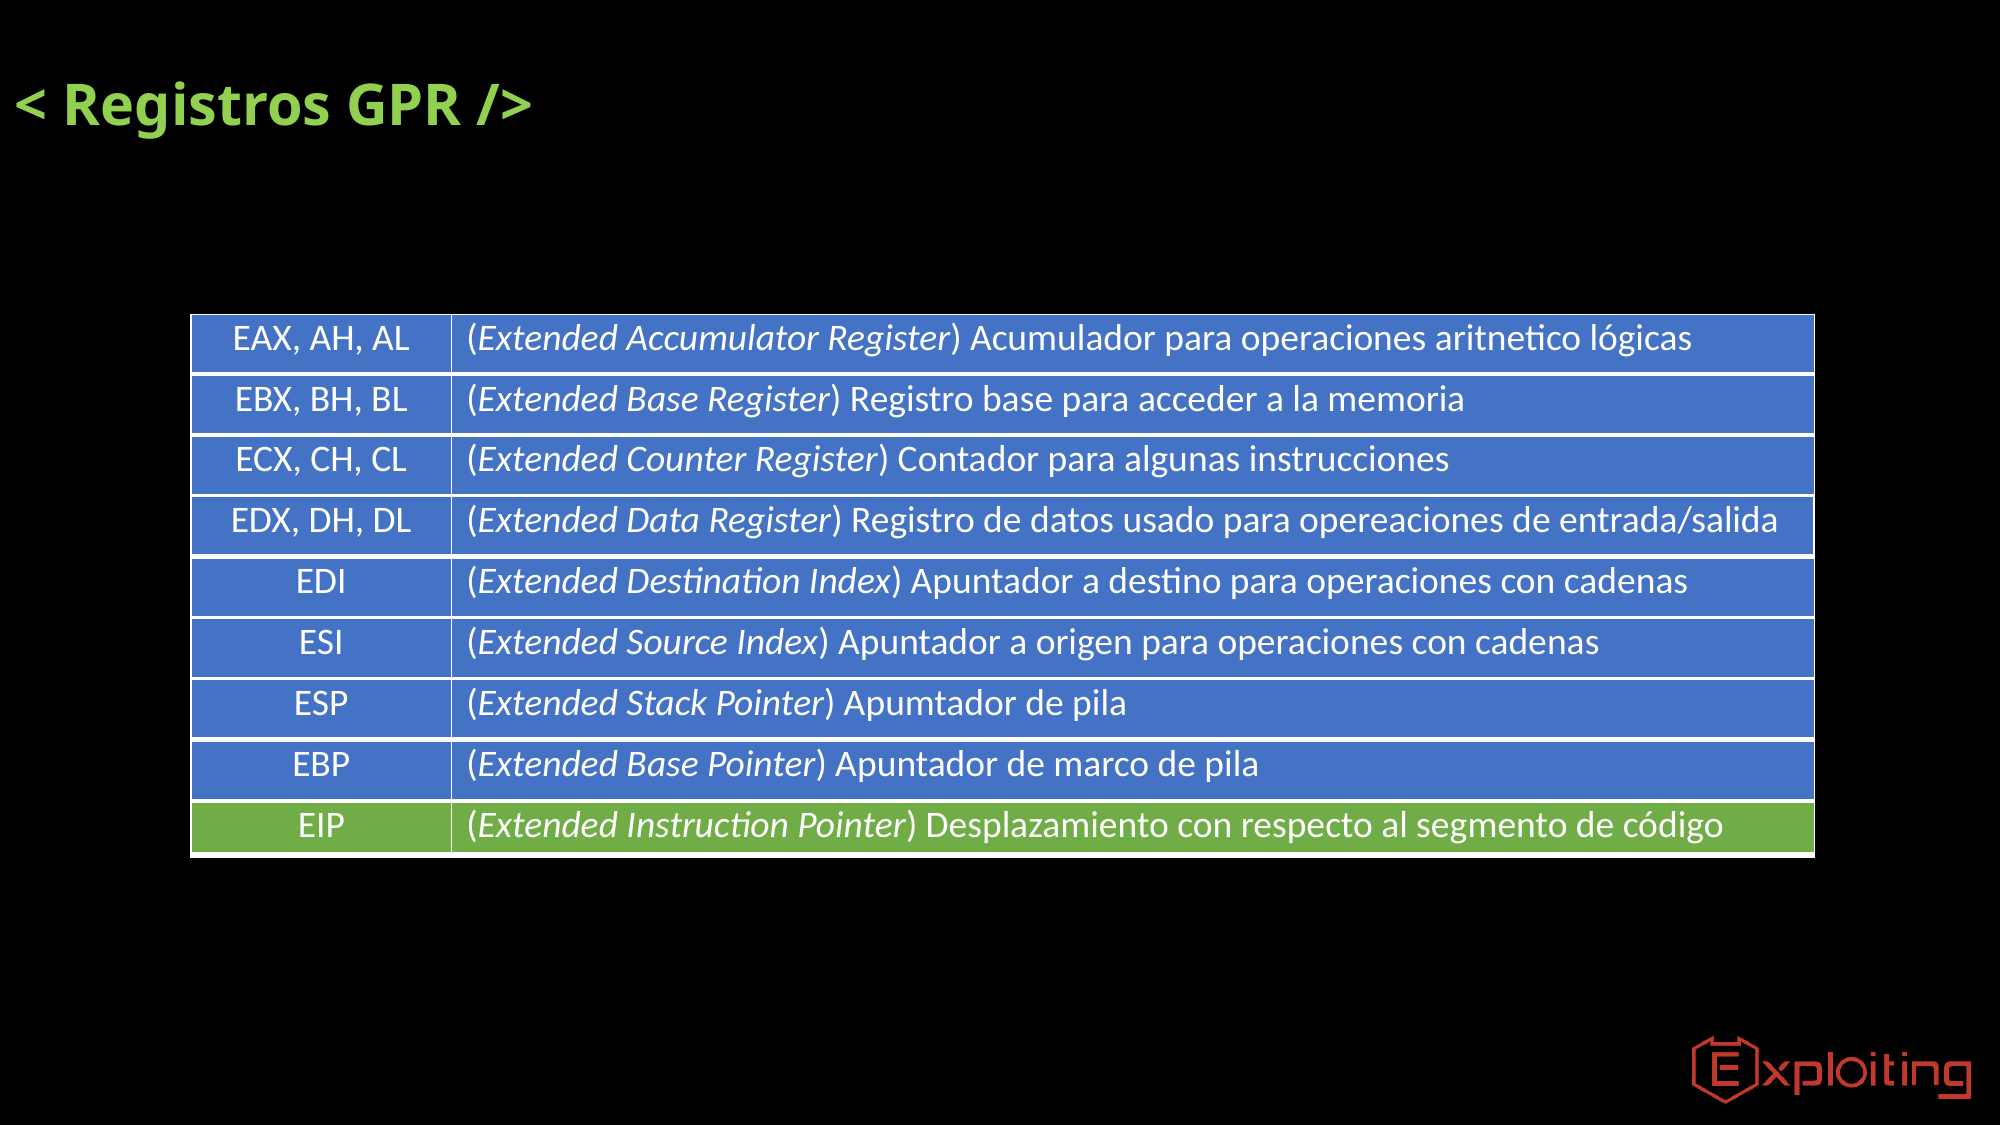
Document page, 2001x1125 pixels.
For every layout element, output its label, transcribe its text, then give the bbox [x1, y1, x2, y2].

table_header EAX, AH, AL [192, 315, 451, 372]
table_header (Extended Base Register) Registro base para acceder a la memoria [452, 376, 1814, 433]
text_box < Registros GPR /> [0, 2, 1500, 146]
table_header ESI [192, 619, 451, 677]
table_header ESP [192, 680, 451, 737]
table_header EBX, BH, BL [192, 376, 451, 433]
table_header (Extended Instruction Pointer) Desplazamiento con respecto al segmento de código [452, 803, 1814, 852]
table_header (Extended Base Pointer) Apuntador de marco de pila [452, 742, 1814, 799]
picture [1692, 1035, 1971, 1105]
table_header (Extended Accumulator Register) Acumulador para operaciones aritnetico lógicas [452, 315, 1814, 372]
table_header (Extended Stack Pointer) Apumtador de pila [452, 680, 1814, 737]
table_header (Extended Counter Register) Contador para algunas instrucciones [452, 437, 1814, 494]
table_header (Extended Destination Index) Apuntador a destino para operaciones con cadenas [452, 559, 1814, 616]
table_header EDI [192, 559, 451, 616]
table_header (Extended Source Index) Apuntador a origen para operaciones con cadenas [452, 619, 1814, 677]
table_header ECX, CH, CL [192, 437, 451, 494]
table_header EDX, DH, DL [192, 497, 451, 554]
table_header (Extended Data Register) Registro de datos usado para opereaciones de entrada/salida [452, 497, 1813, 554]
table_header EBP [192, 742, 451, 799]
table_header EIP [192, 803, 451, 852]
